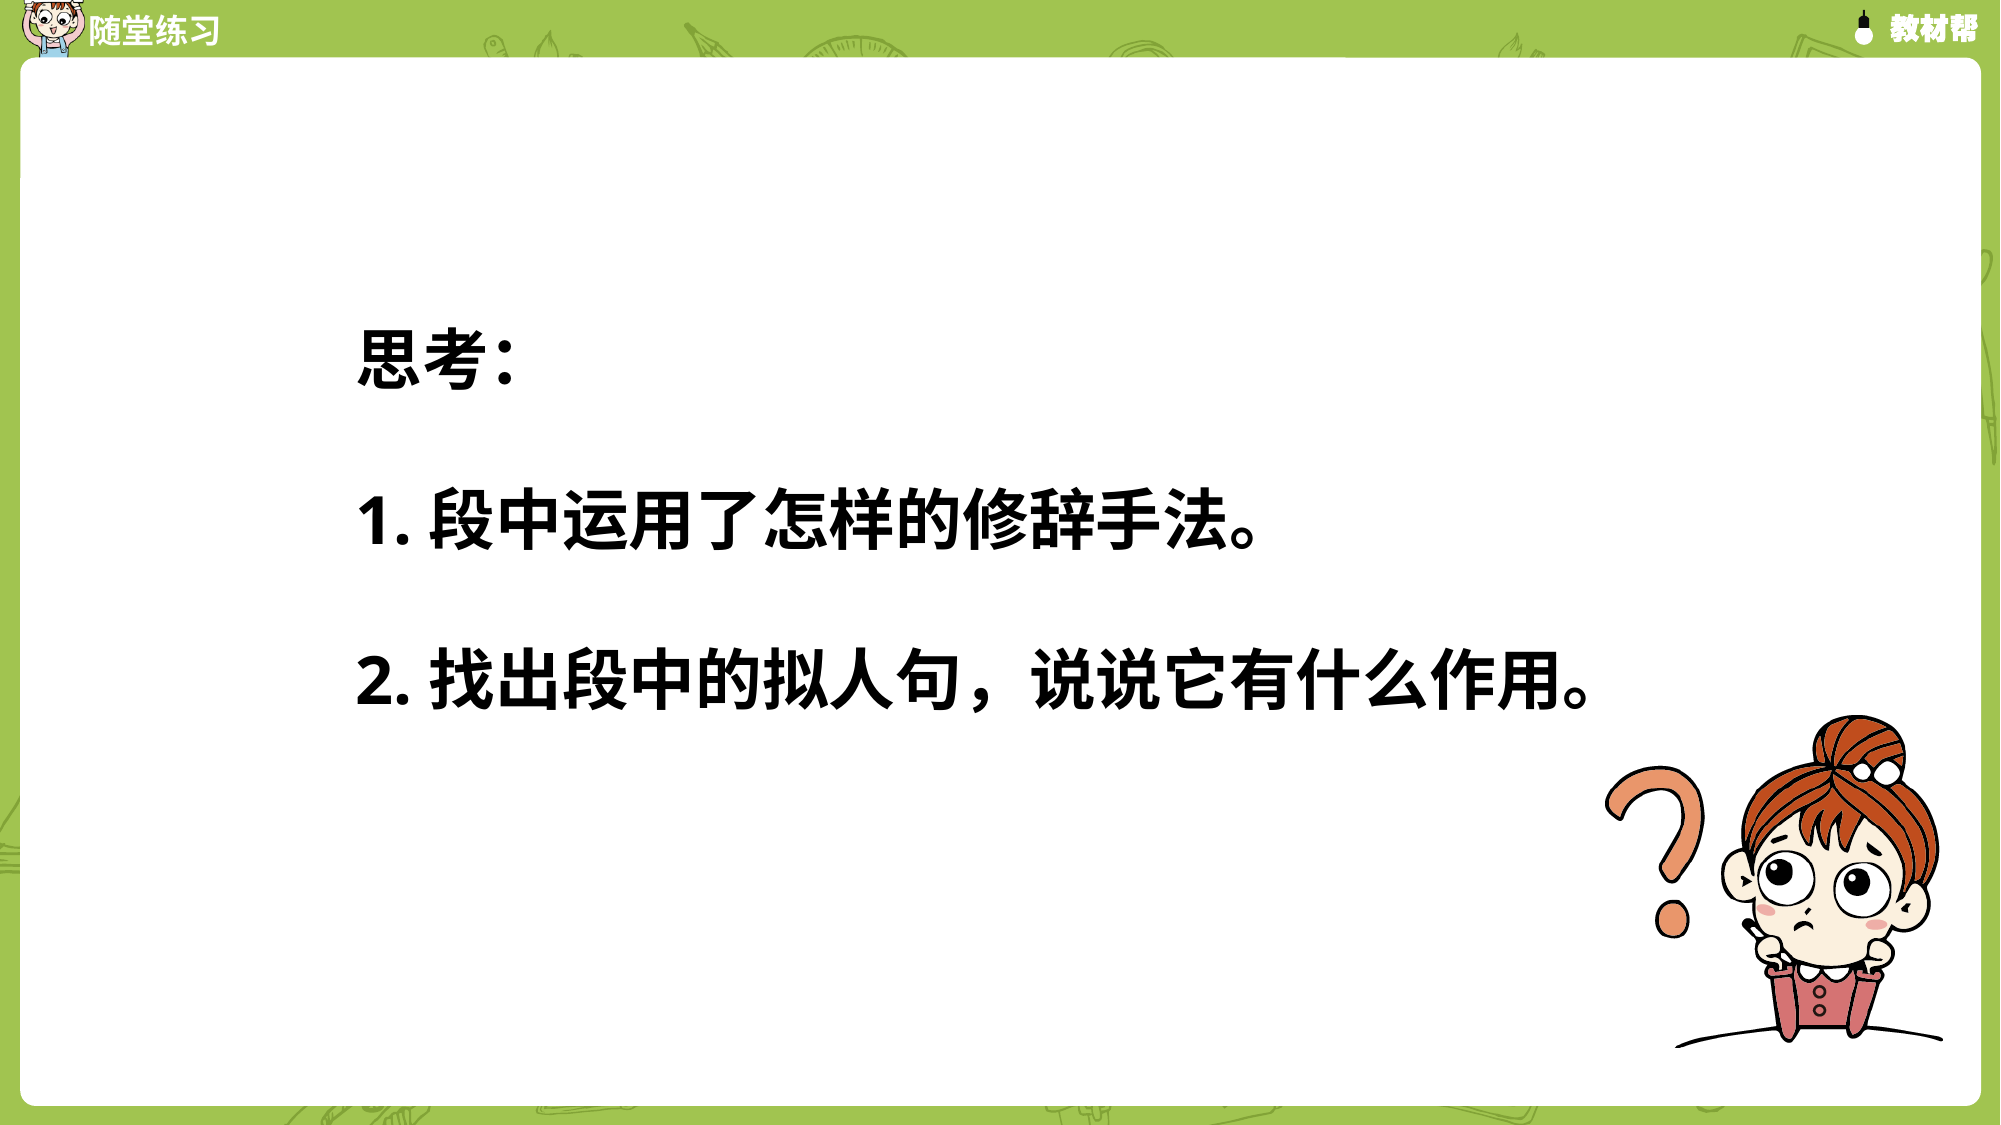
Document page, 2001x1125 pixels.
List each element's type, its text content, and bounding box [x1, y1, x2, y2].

picture [22, 0, 85, 60]
text_box 思考： 1.段中运用了怎样的修辞手法。 2.找出段中的拟人句，说说它有什么作用。 [340, 230, 1815, 876]
picture [1605, 715, 1943, 1049]
